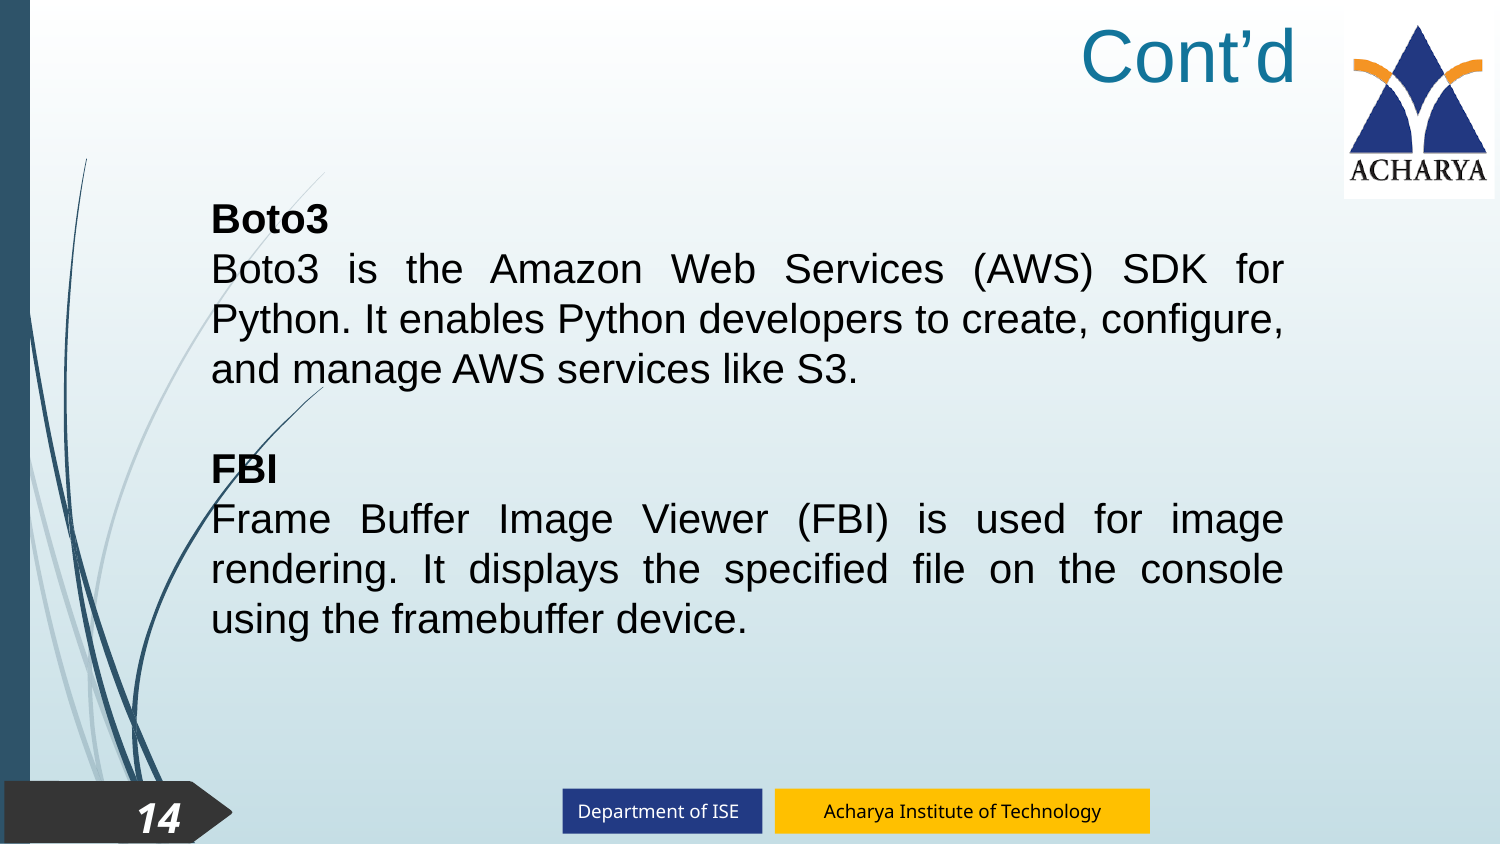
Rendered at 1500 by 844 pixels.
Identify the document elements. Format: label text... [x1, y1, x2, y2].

picture [1344, 5, 1495, 199]
text_box Cont’d [1037, 0, 1313, 100]
text_box Boto3 Boto3 is the Amazon Web Services (AWS) SDK for Python. It enables Python developers to create, configure, and manage AWS services like S3. FBI Frame Buffer Image Viewer (FBI) is used for image rendering. It displays the specified file on the console using the framebuffer device. [196, 184, 1300, 650]
slide_number 14 [99, 784, 197, 830]
